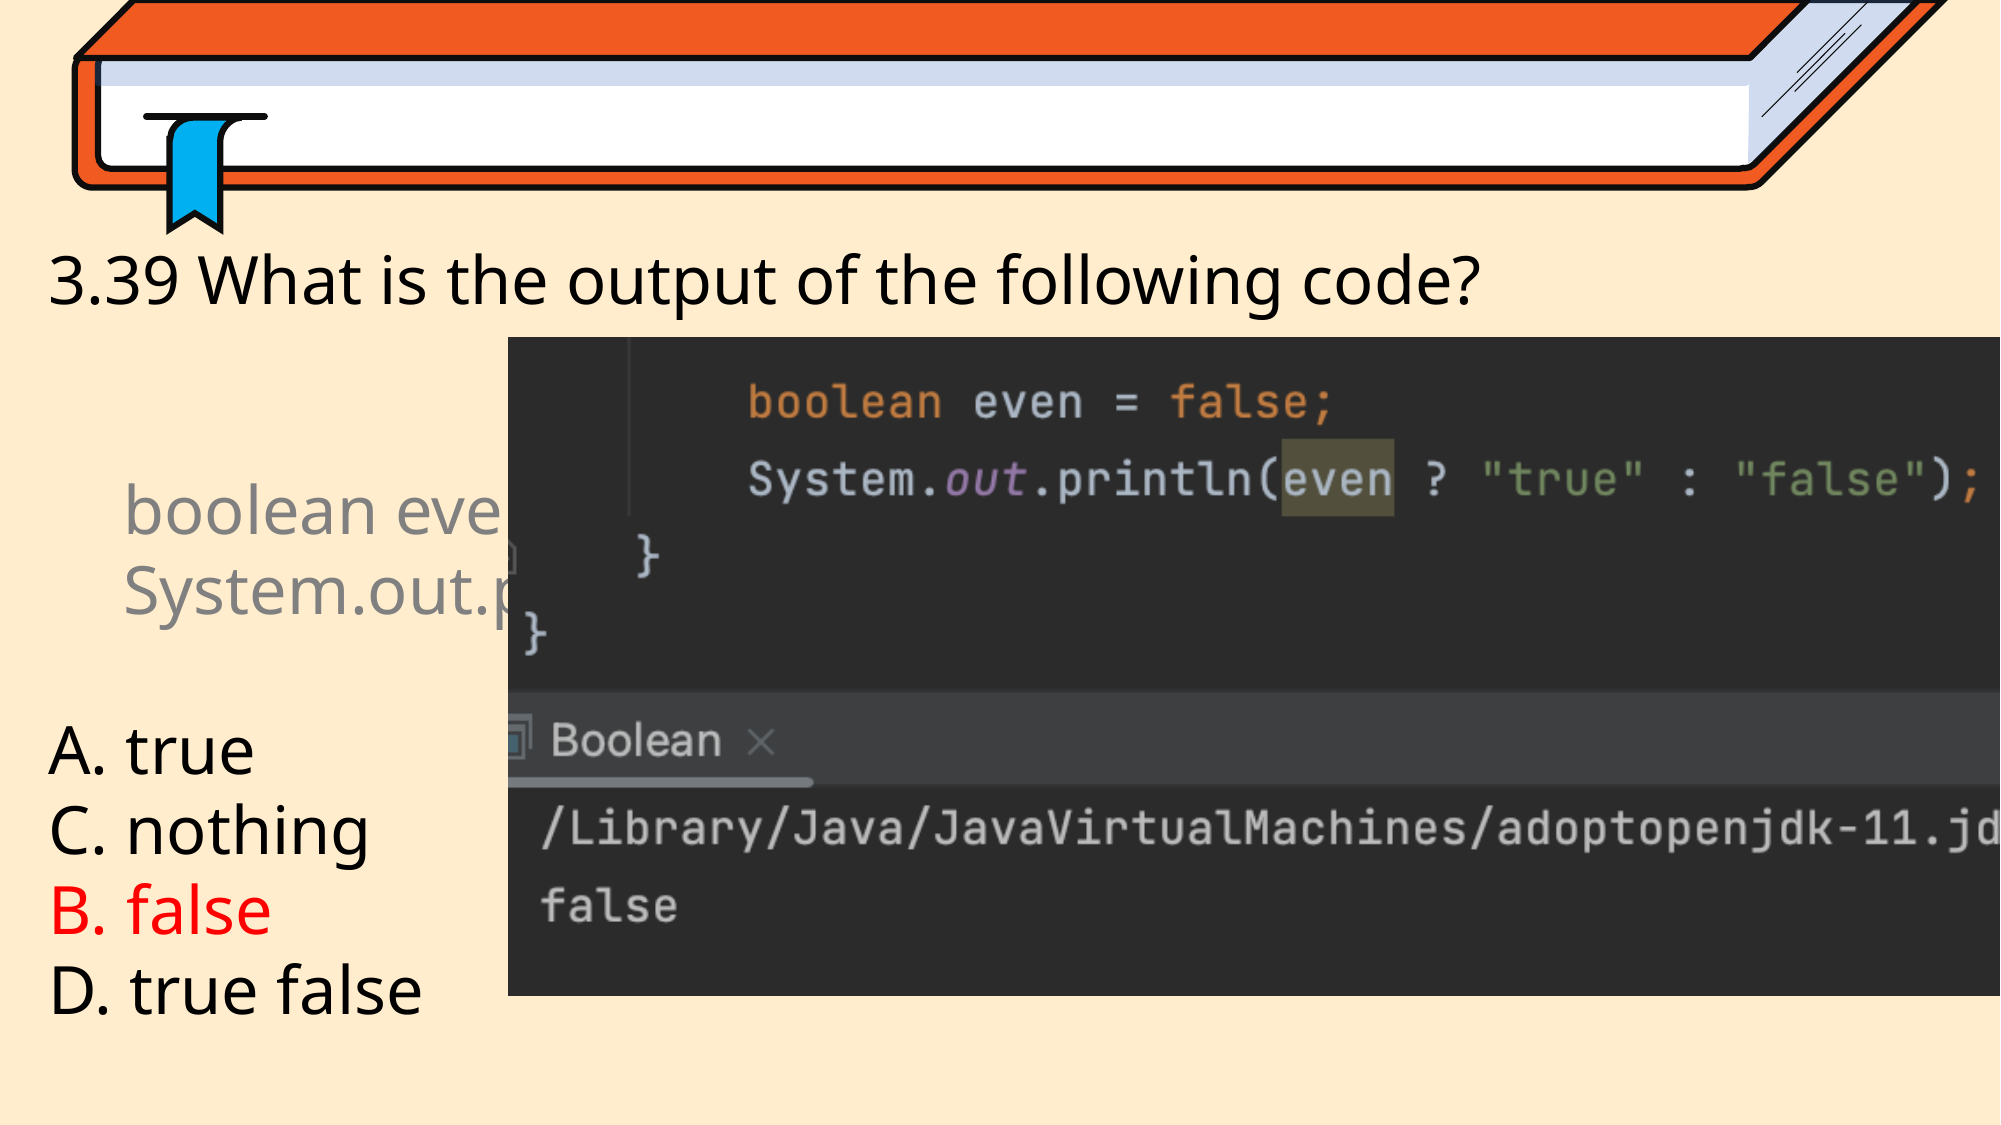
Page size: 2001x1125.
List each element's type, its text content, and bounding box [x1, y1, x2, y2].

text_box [74, 0, 1944, 230]
text_box 3.39 What is the output of the following code? boolean even = false; System.out.println(even ? "true" : "false"); A. true C. nothing B. false D. true false [33, 230, 1967, 1035]
picture [508, 337, 2000, 996]
